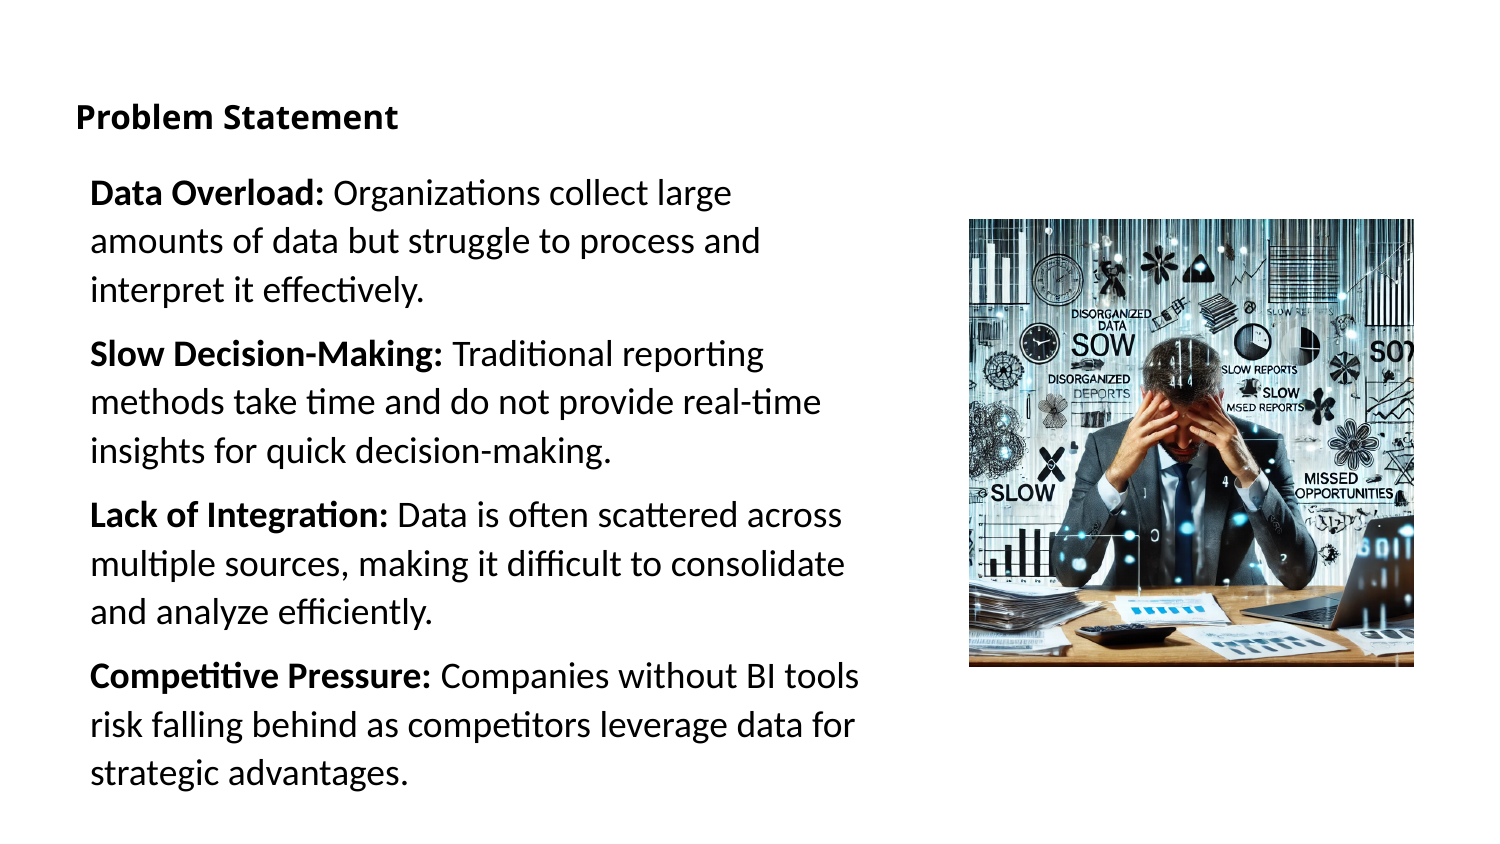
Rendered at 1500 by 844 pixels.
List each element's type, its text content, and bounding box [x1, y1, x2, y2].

title Problem Statement [75, 56, 1352, 151]
picture [969, 218, 1414, 667]
list Data Overload: Organizations collect large amounts of data but struggle to process and interpret it effectively. Slow Decision-Making: Traditional reporting methods take time and do not provide real-time insights for quick decision-making. Lack of Integration: Data is often scattered across multiple sources, making it difficult to consolidate and analyze efficiently. Competitive Pressure: Companies without BI tools risk falling behind as competitors leverage data for strategic advantages. [75, 150, 881, 834]
